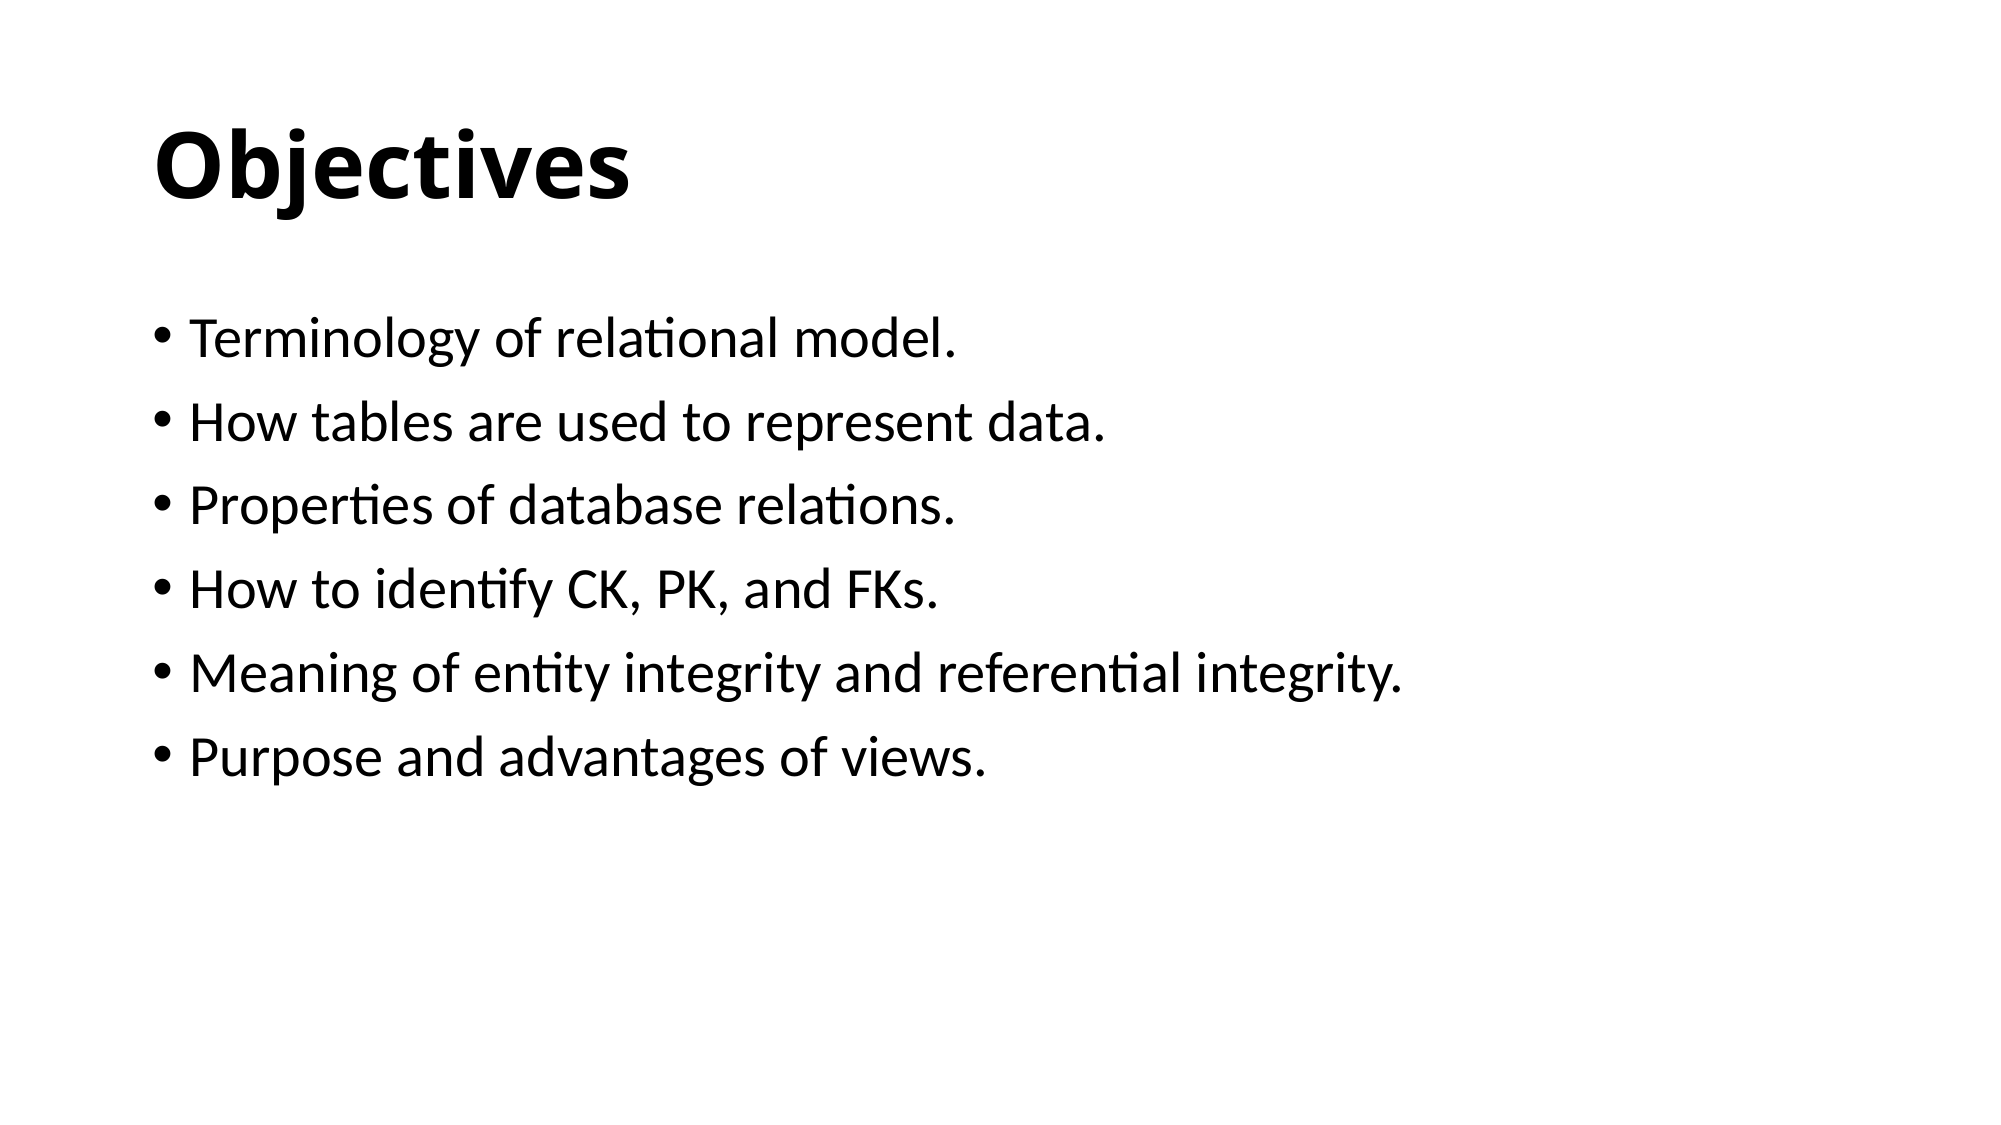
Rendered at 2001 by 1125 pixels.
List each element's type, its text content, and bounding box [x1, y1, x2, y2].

list Terminology of relational model. How tables are used to represent data. Properties of database relations. How to identify CK, PK, and FKs. Meaning of entity integrity and referential integrity. Purpose and advantages of views. [137, 299, 1863, 1014]
title Objectives [137, 59, 1863, 278]
